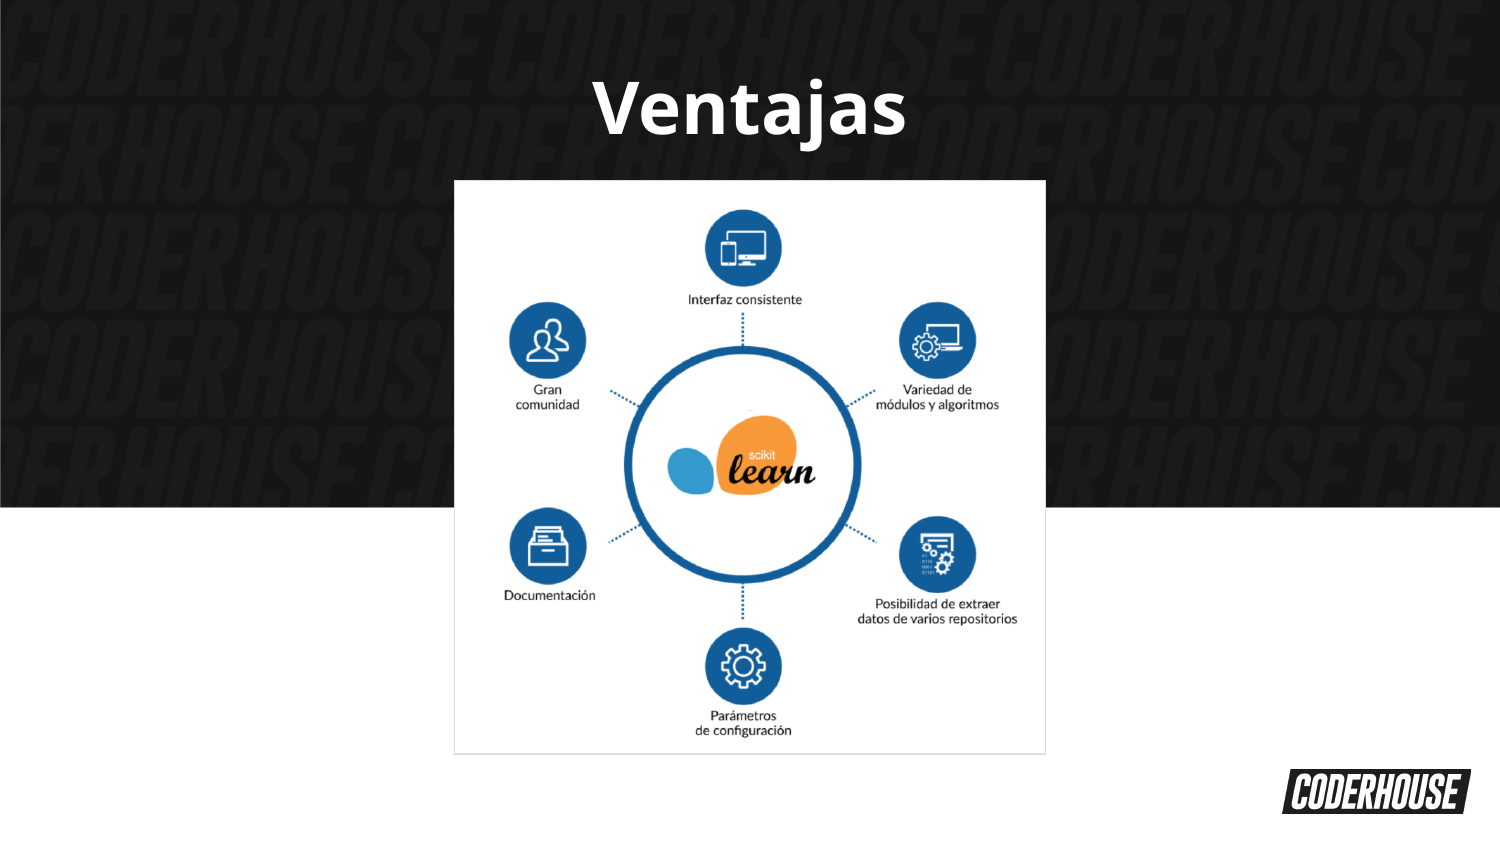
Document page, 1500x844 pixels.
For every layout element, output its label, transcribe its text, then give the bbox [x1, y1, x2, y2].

text_box Ventajas [239, 56, 1261, 166]
picture [0, 0, 1500, 844]
